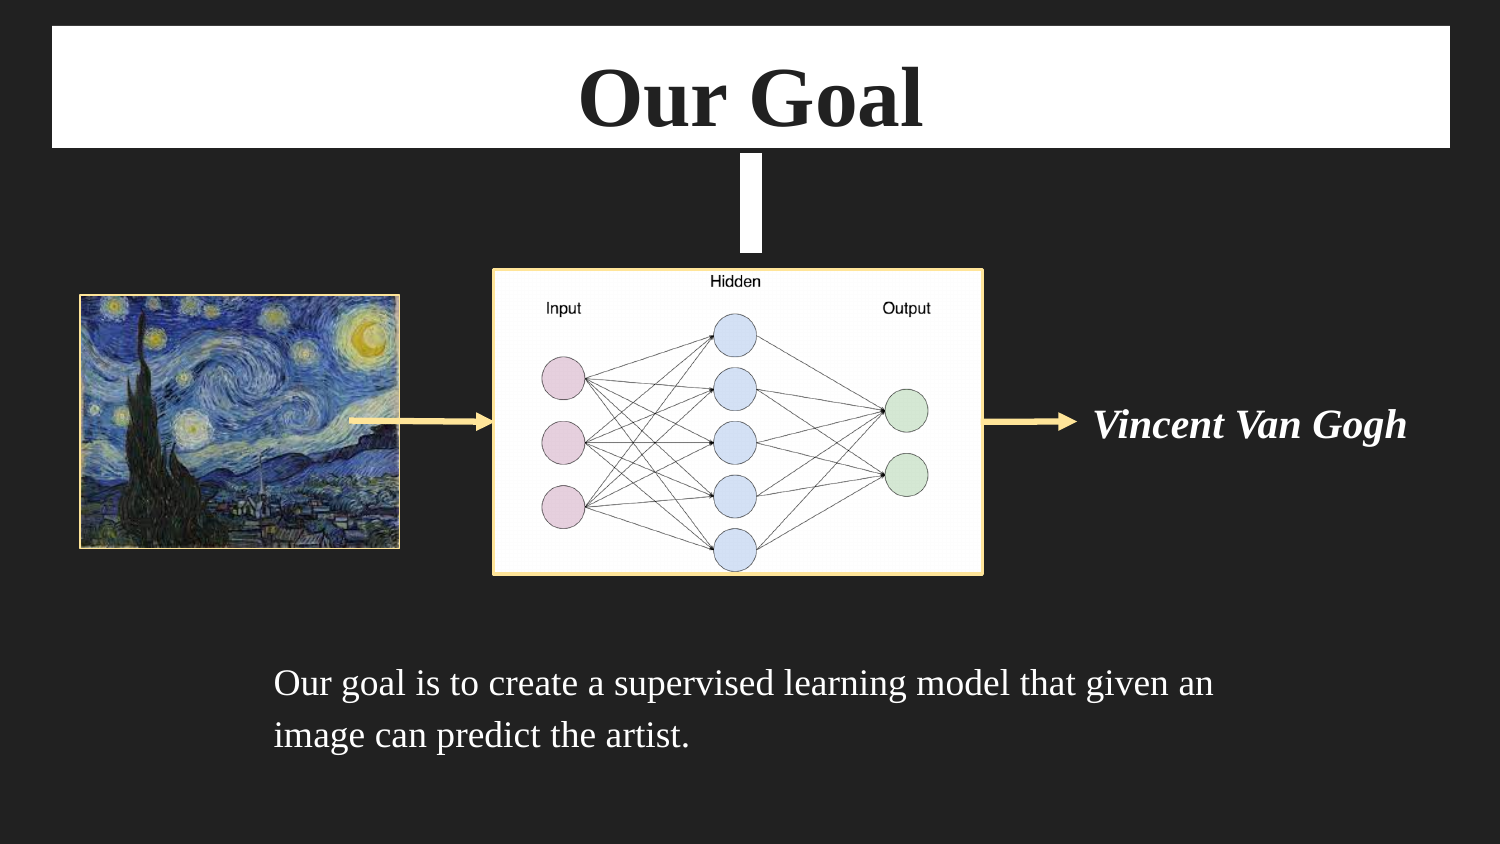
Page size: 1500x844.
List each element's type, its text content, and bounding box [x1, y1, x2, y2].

picture [80, 295, 399, 549]
list Our goal is to create a supervised learning model that given an image can predict the artist. [258, 636, 1319, 844]
title Our Goal [52, 25, 1450, 148]
picture [494, 270, 981, 573]
text_box Vincent Van Gogh [1077, 381, 1471, 462]
